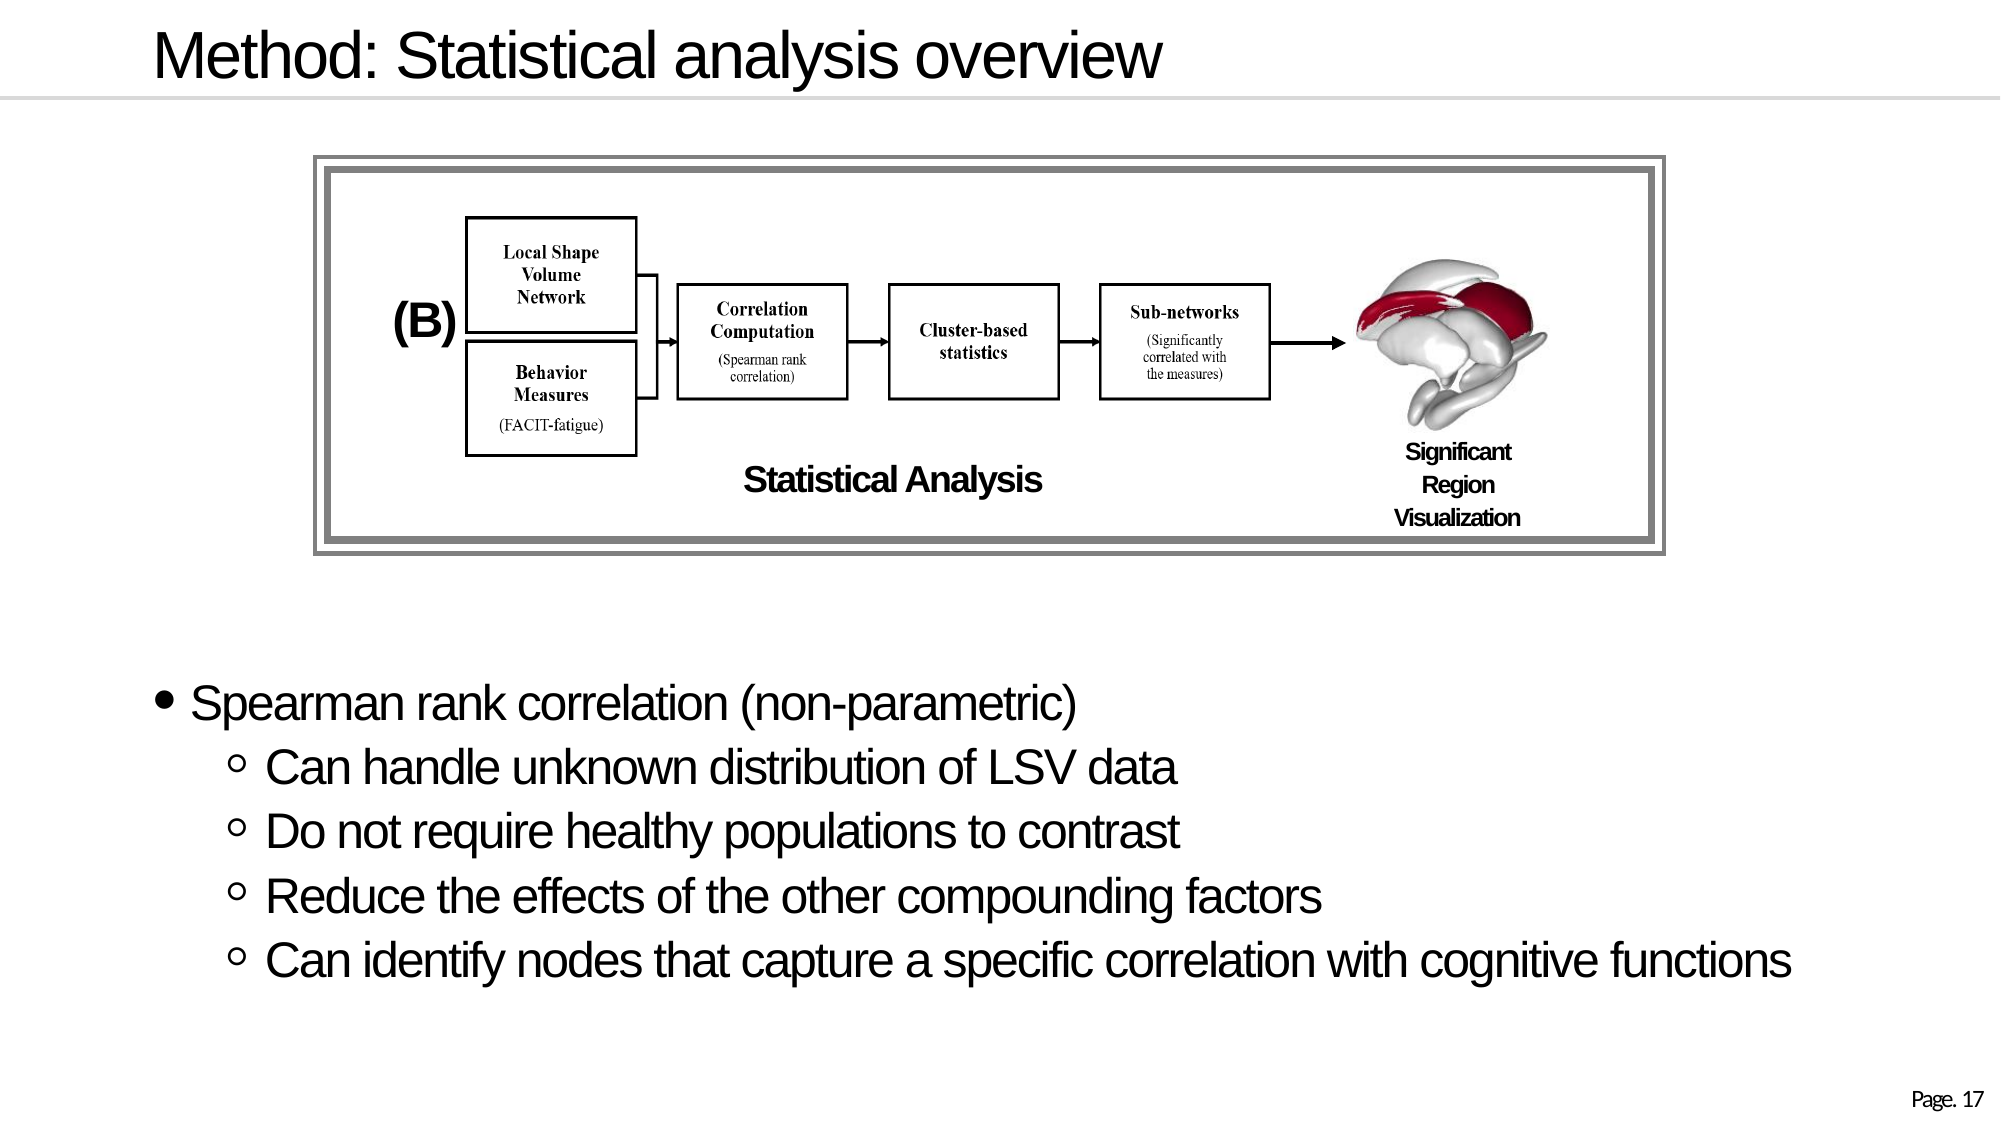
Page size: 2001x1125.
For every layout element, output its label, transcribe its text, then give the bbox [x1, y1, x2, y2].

list Spearman rank correlation (non-parametric) Can handle unknown distribution of LSV data Do not require healthy populations to contrast Reduce the effects of the other compounding factors Can identify nodes that capture a specific correlation with cognitive functions [137, 139, 1863, 1061]
picture [465, 216, 1272, 457]
title Method: Statistical analysis overview [137, 0, 1863, 116]
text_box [314, 156, 1664, 554]
